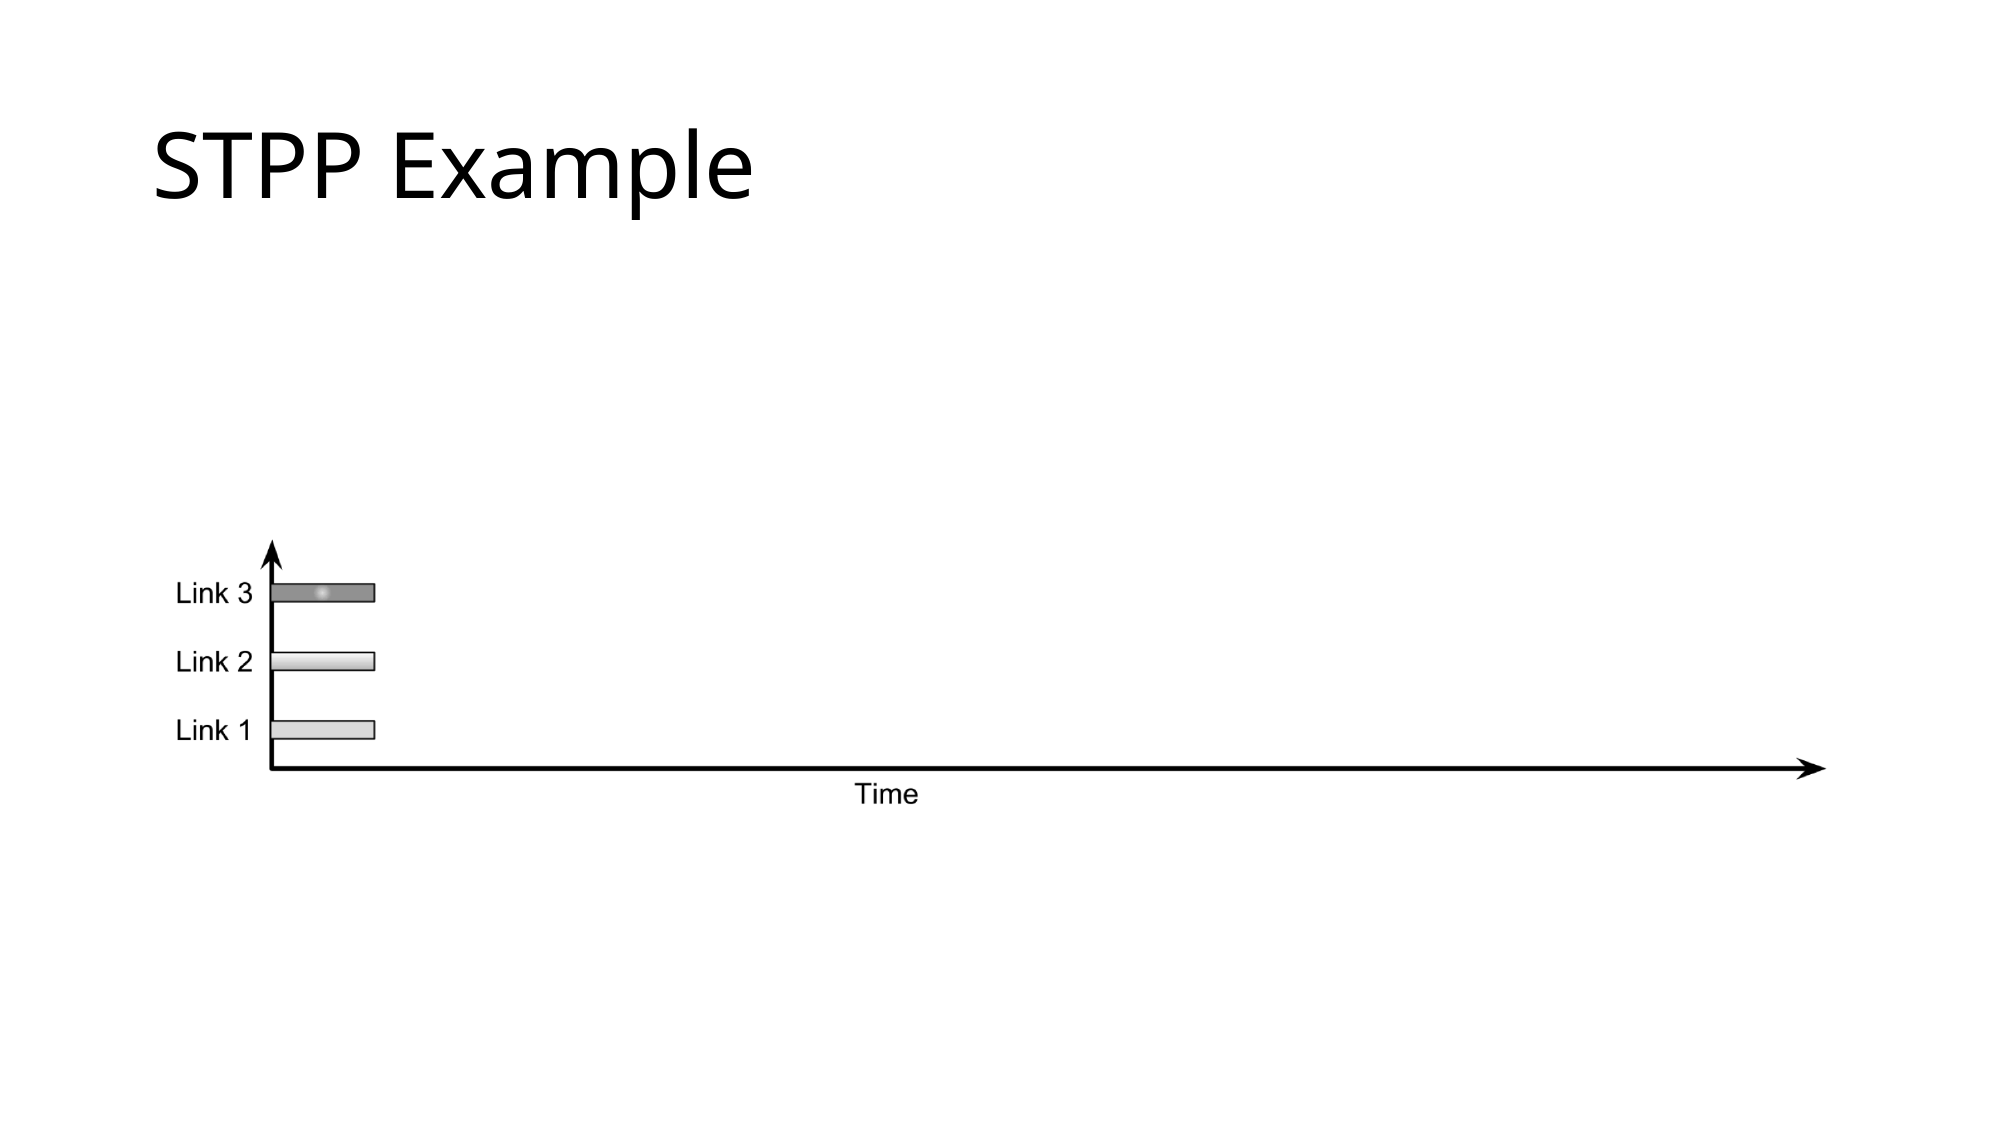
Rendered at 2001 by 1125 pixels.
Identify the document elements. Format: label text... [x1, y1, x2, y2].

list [165, 500, 1835, 813]
title STPP Example [137, 59, 1863, 278]
